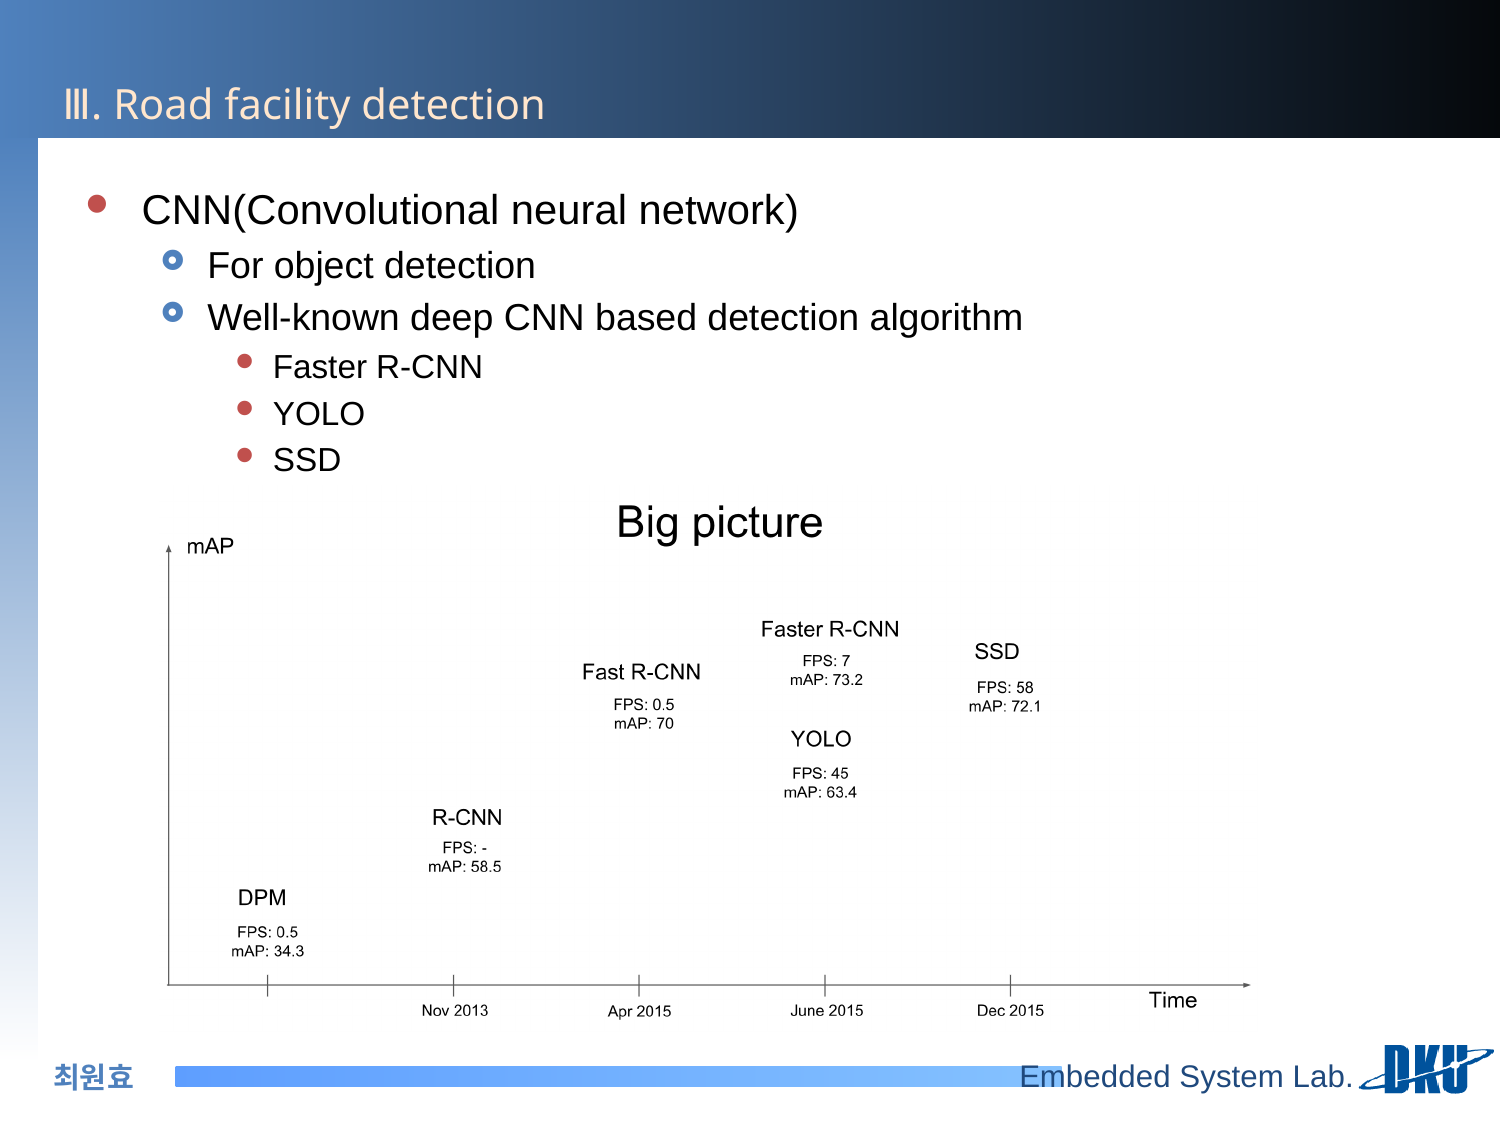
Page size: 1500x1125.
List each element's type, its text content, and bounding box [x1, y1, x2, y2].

picture [1353, 1035, 1500, 1102]
list CNN(Convolutional neural network) For object detection Well-known deep CNN based detection algorithm Faster R-CNN YOLO SSD Depth-wise separable convolution [70, 175, 1454, 1032]
picture [159, 485, 1259, 1032]
title Ⅲ. Road facility detection [47, 23, 1454, 136]
